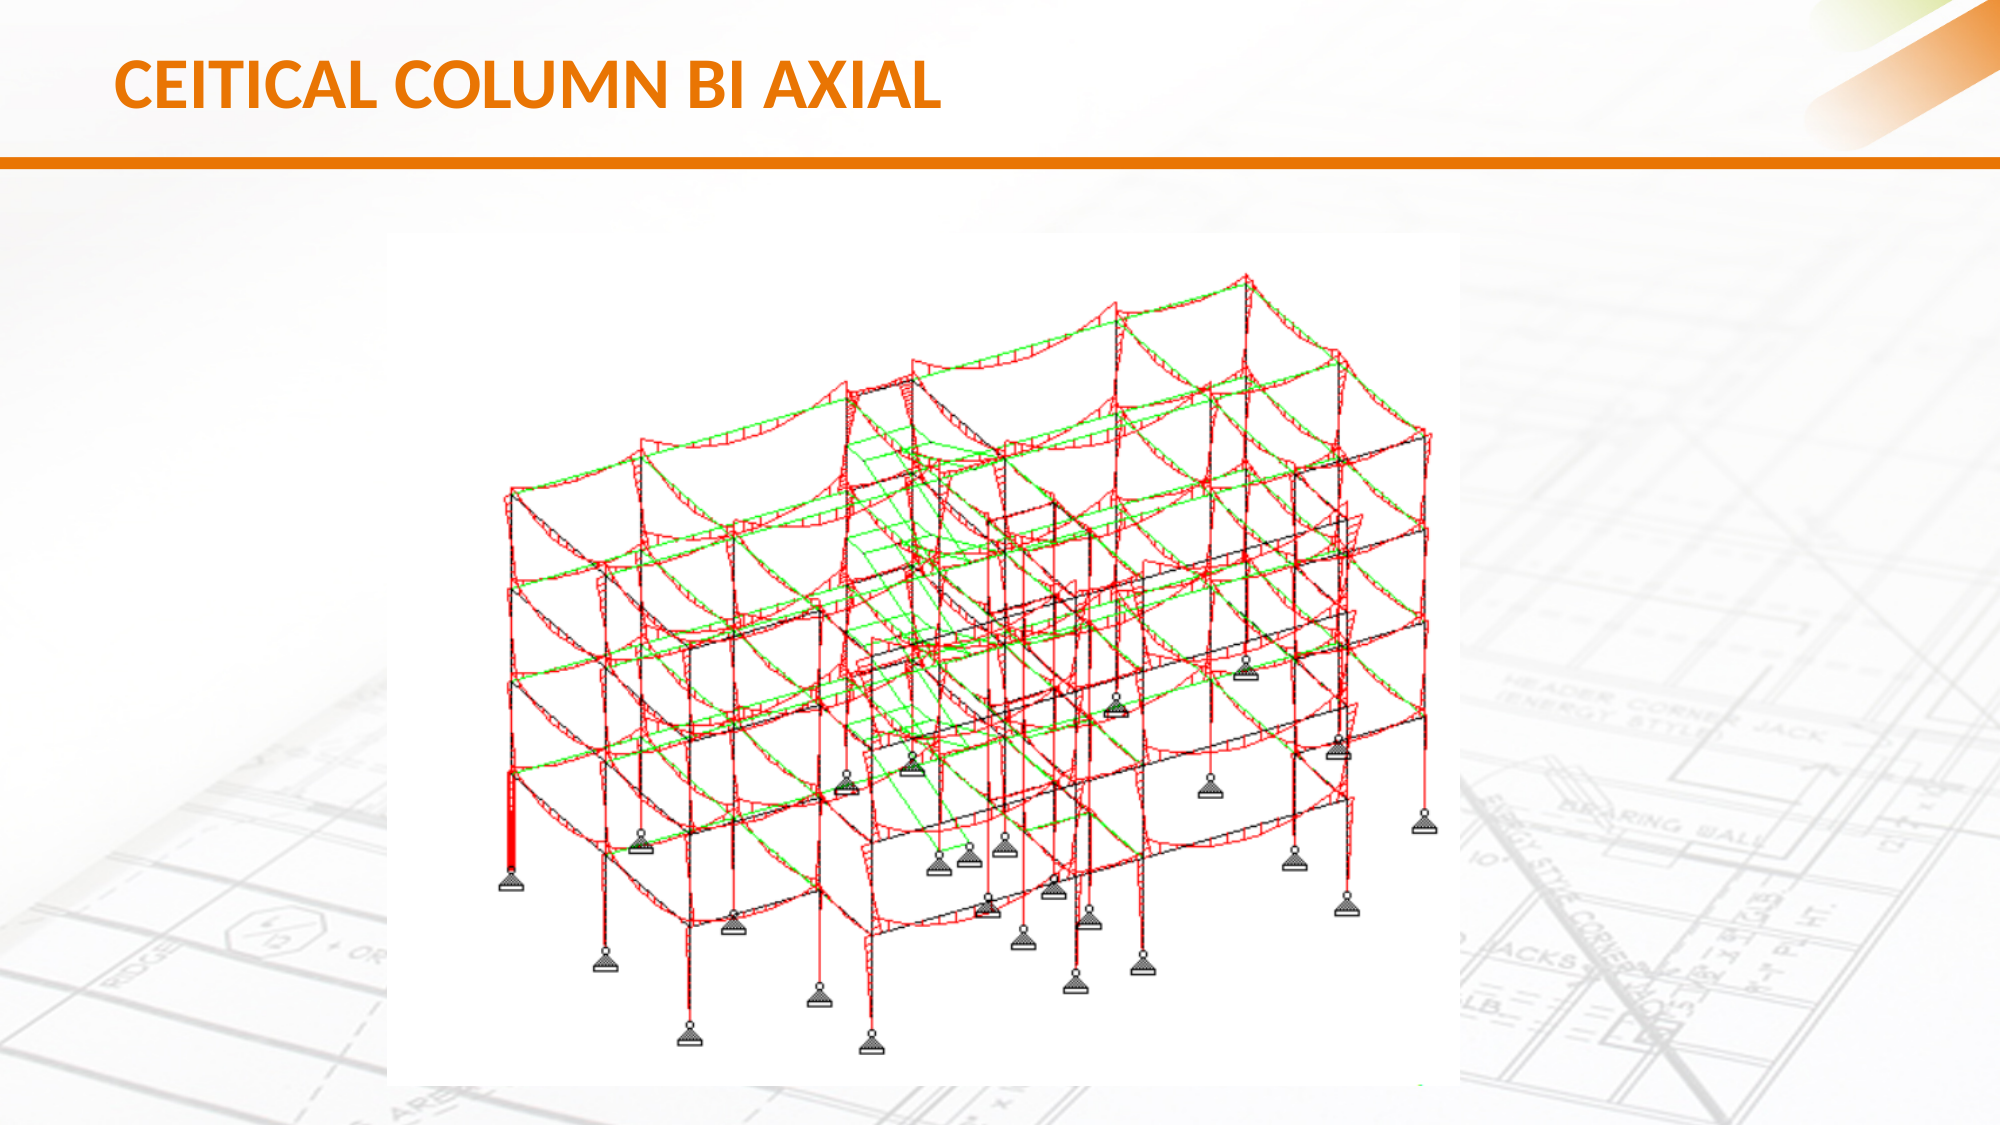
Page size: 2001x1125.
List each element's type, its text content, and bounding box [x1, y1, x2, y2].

title CEITICAL COLUMN BI AXIAL [99, 14, 1900, 145]
picture [0, 0, 2000, 1125]
